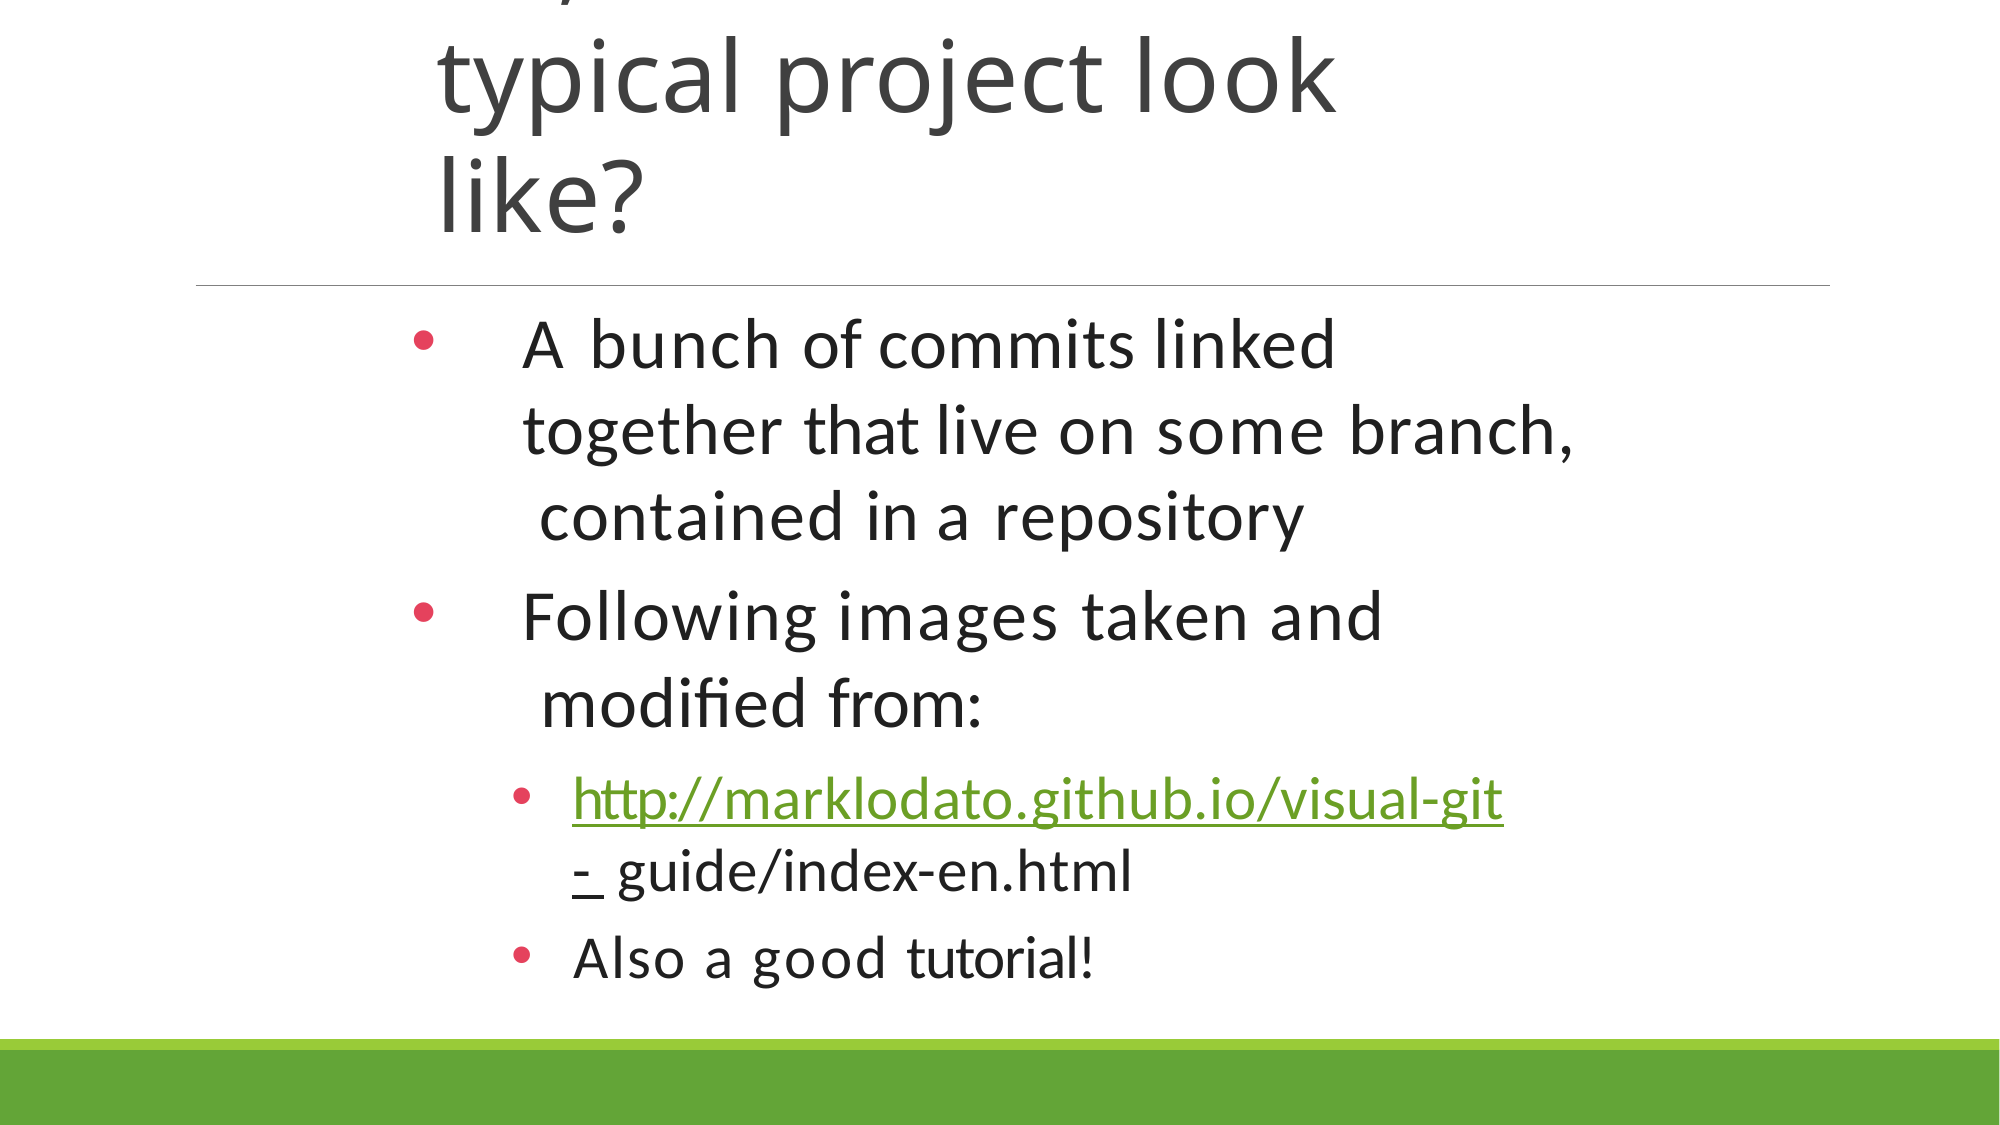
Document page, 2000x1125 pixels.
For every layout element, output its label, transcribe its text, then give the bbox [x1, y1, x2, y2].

text_box A bunch of commits linked together that live on some branch, contained in a repository Following images taken and modified from: http://marklodato.github.io/visual-git- guide/index-en.html Also a good tutorial! [408, 290, 1591, 991]
title So, what does a typical project look like? [433, 0, 1510, 253]
